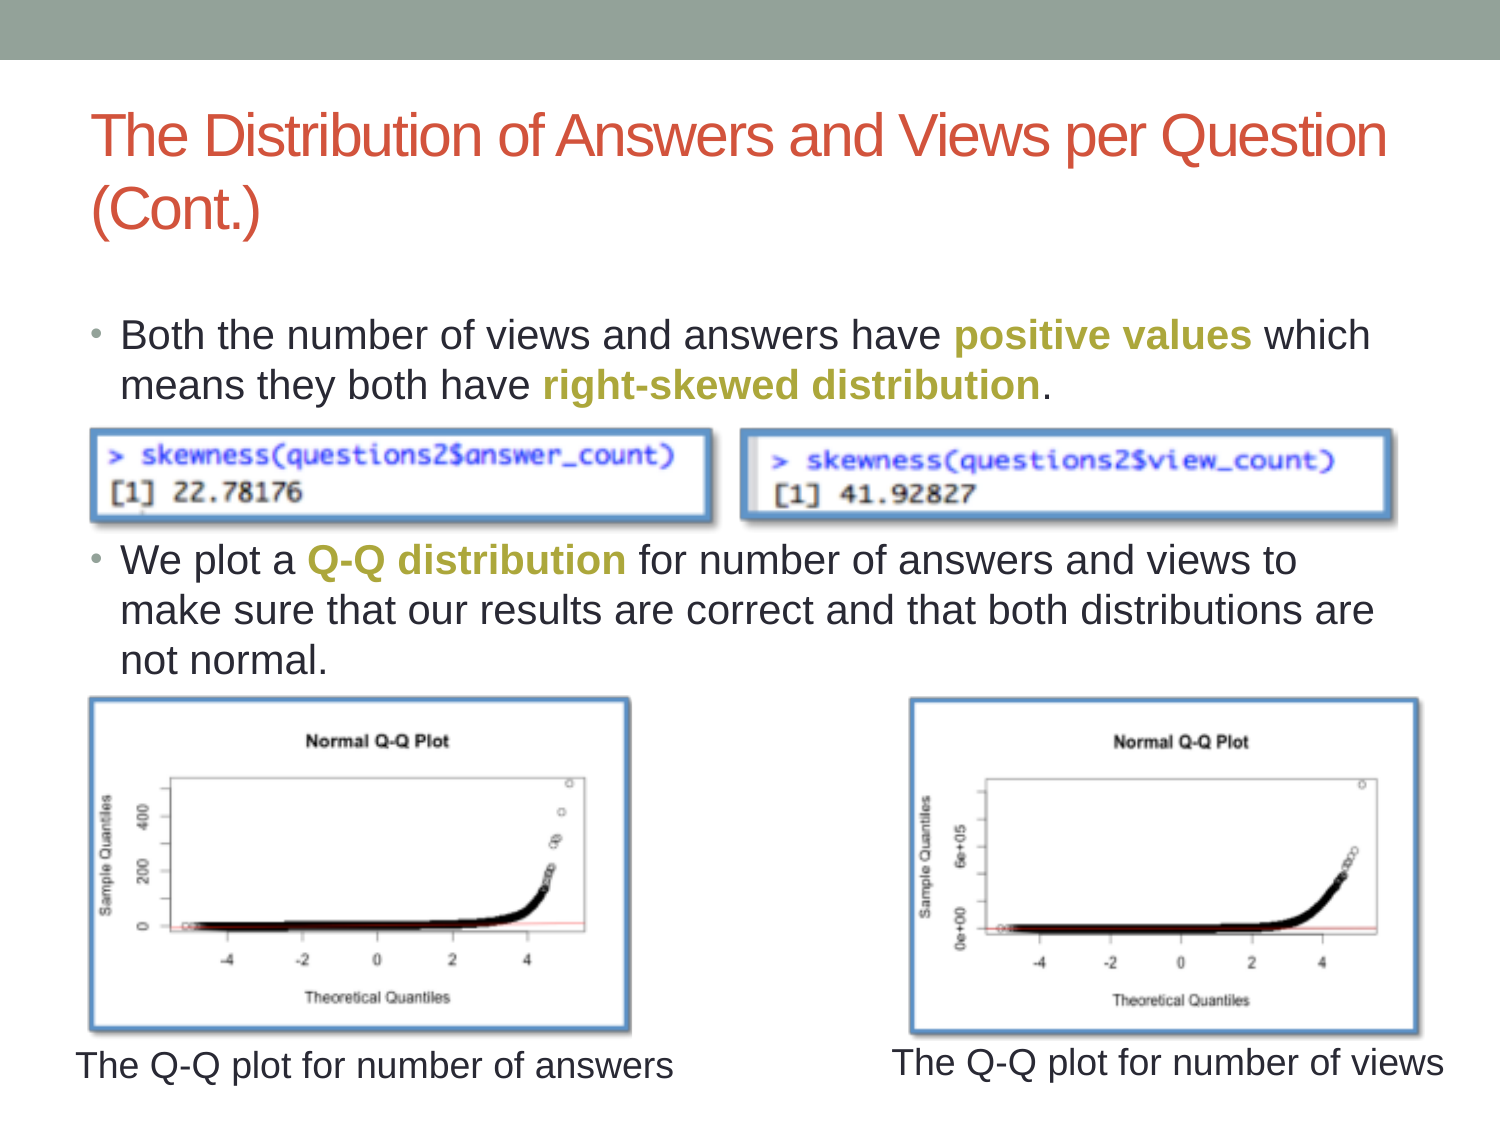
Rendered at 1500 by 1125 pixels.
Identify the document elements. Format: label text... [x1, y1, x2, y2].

text_box The Q-Q plot for number of answers [0, 1034, 750, 1094]
list Both the number of views and answers have positive values which means they both have right-skewed distribution. We plot a Q-Q distribution for number of answers and views to make sure that our results are correct and that both distributions are not normal. [75, 300, 1425, 1101]
title The Distribution of Answers and Views per Question (Cont.) [75, 87, 1425, 250]
picture [907, 694, 1426, 1041]
picture [86, 694, 633, 1042]
picture [736, 424, 1399, 533]
text_box The Q-Q plot for number of views [793, 1030, 1500, 1090]
picture [86, 424, 723, 535]
